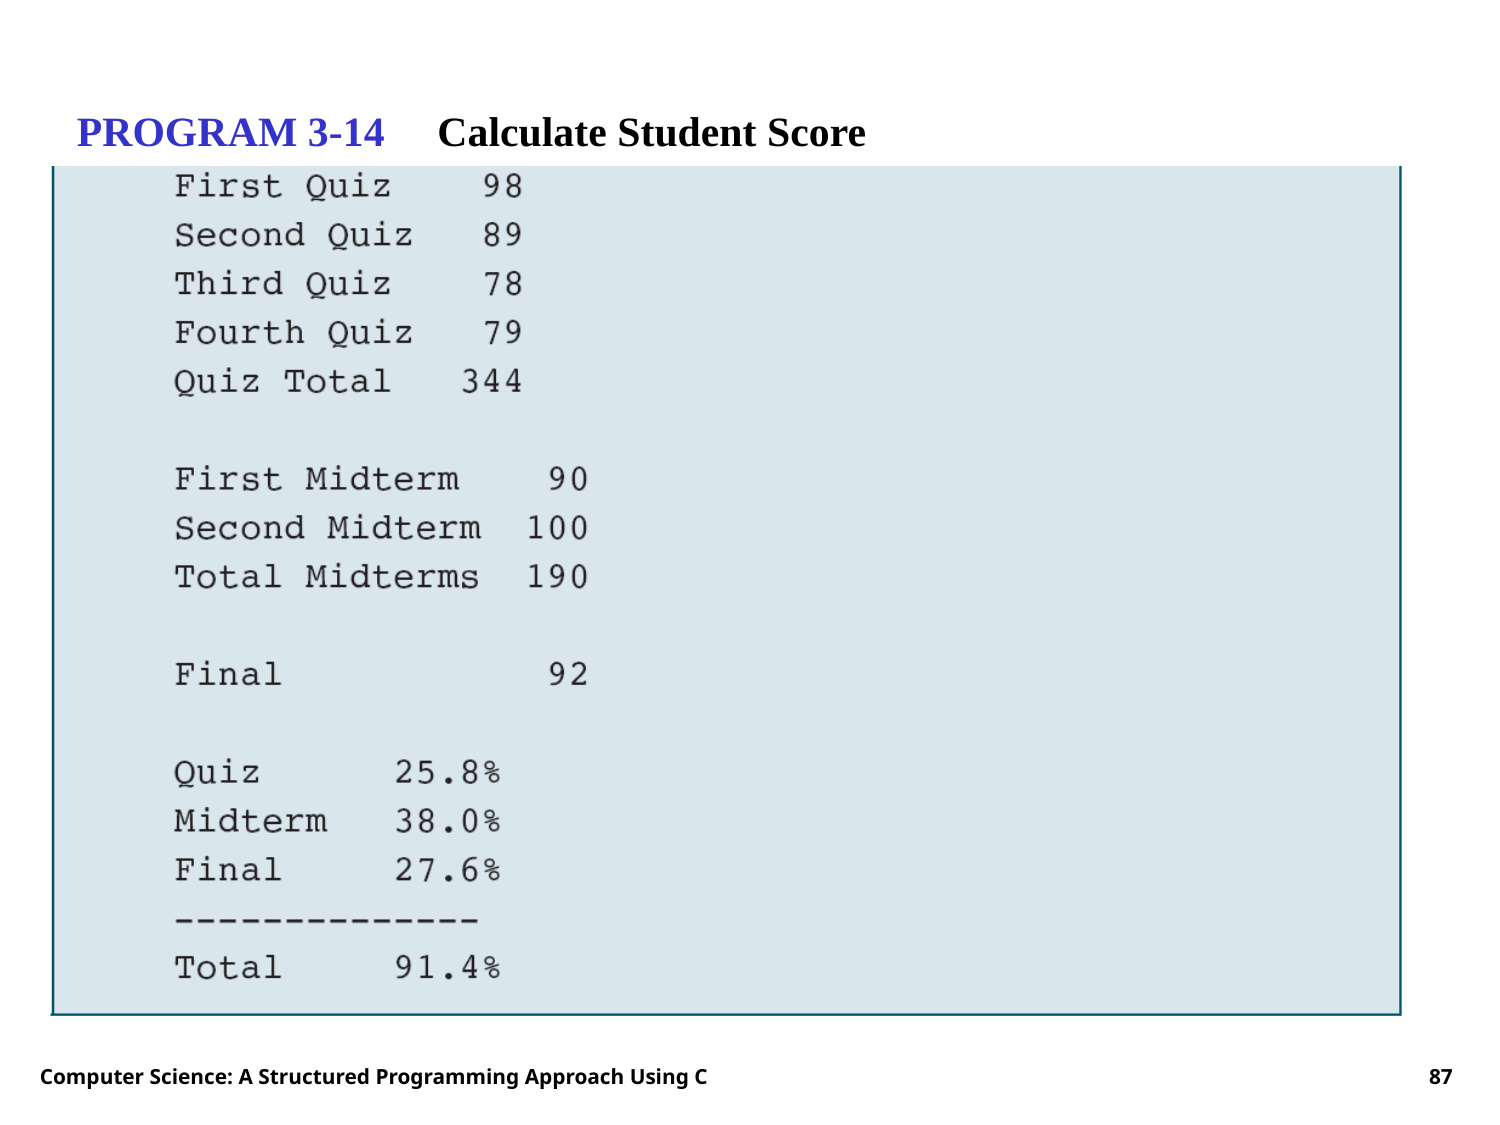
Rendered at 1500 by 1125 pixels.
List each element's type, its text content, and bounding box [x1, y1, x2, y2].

slide_number 87 [1154, 1023, 1468, 1100]
picture [55, 165, 1399, 1013]
text_box Calculate Student Score [422, 97, 882, 163]
text_box PROGRAM 3-14 [62, 97, 400, 163]
picture [24, 165, 1419, 1026]
footer Computer Science: A Structured Programming Approach Using C [24, 1033, 876, 1100]
